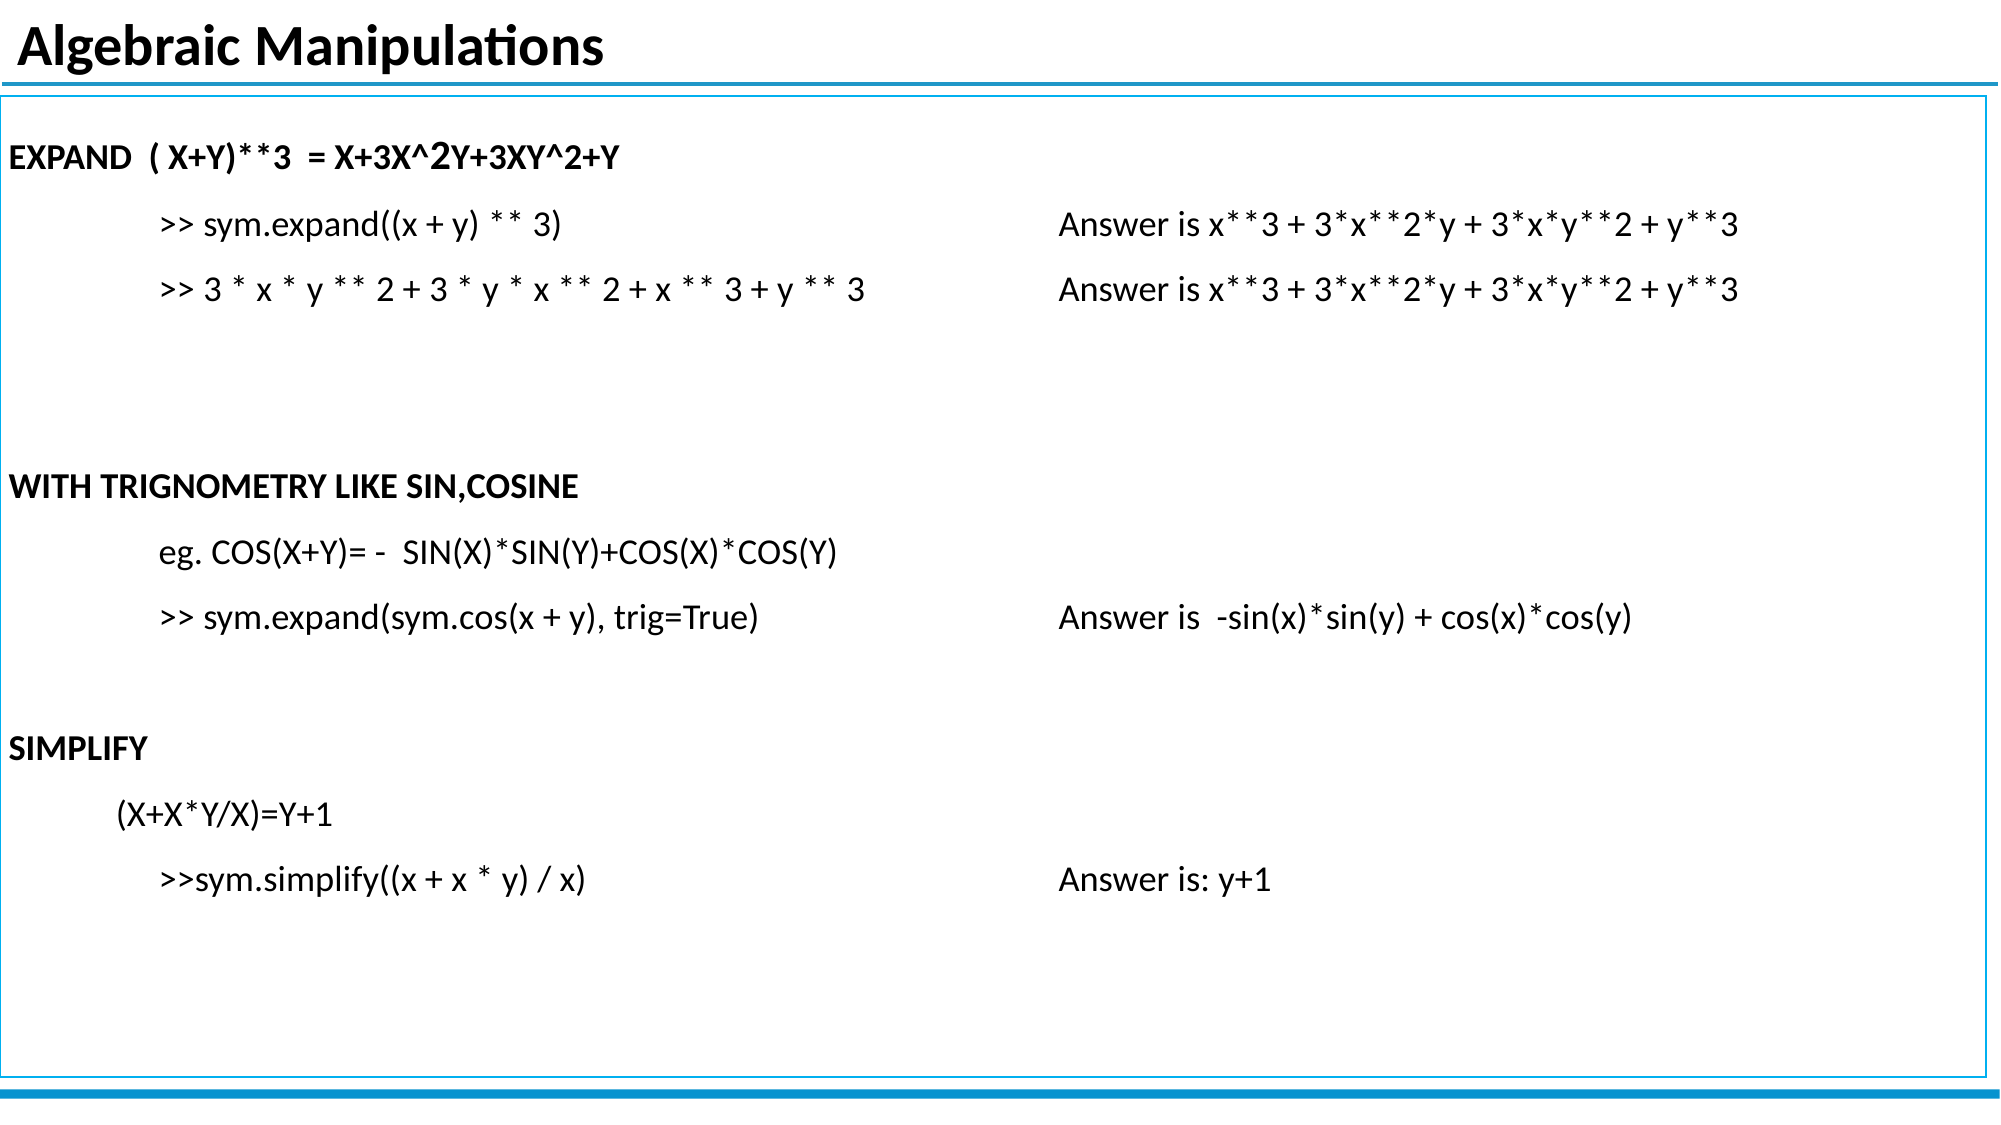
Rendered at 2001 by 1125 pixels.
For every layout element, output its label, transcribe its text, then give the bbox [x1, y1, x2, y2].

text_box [0, 96, 1986, 1078]
text_box Algebraic Manipulations [14, 7, 1198, 78]
text_box [0, 1089, 2000, 1099]
